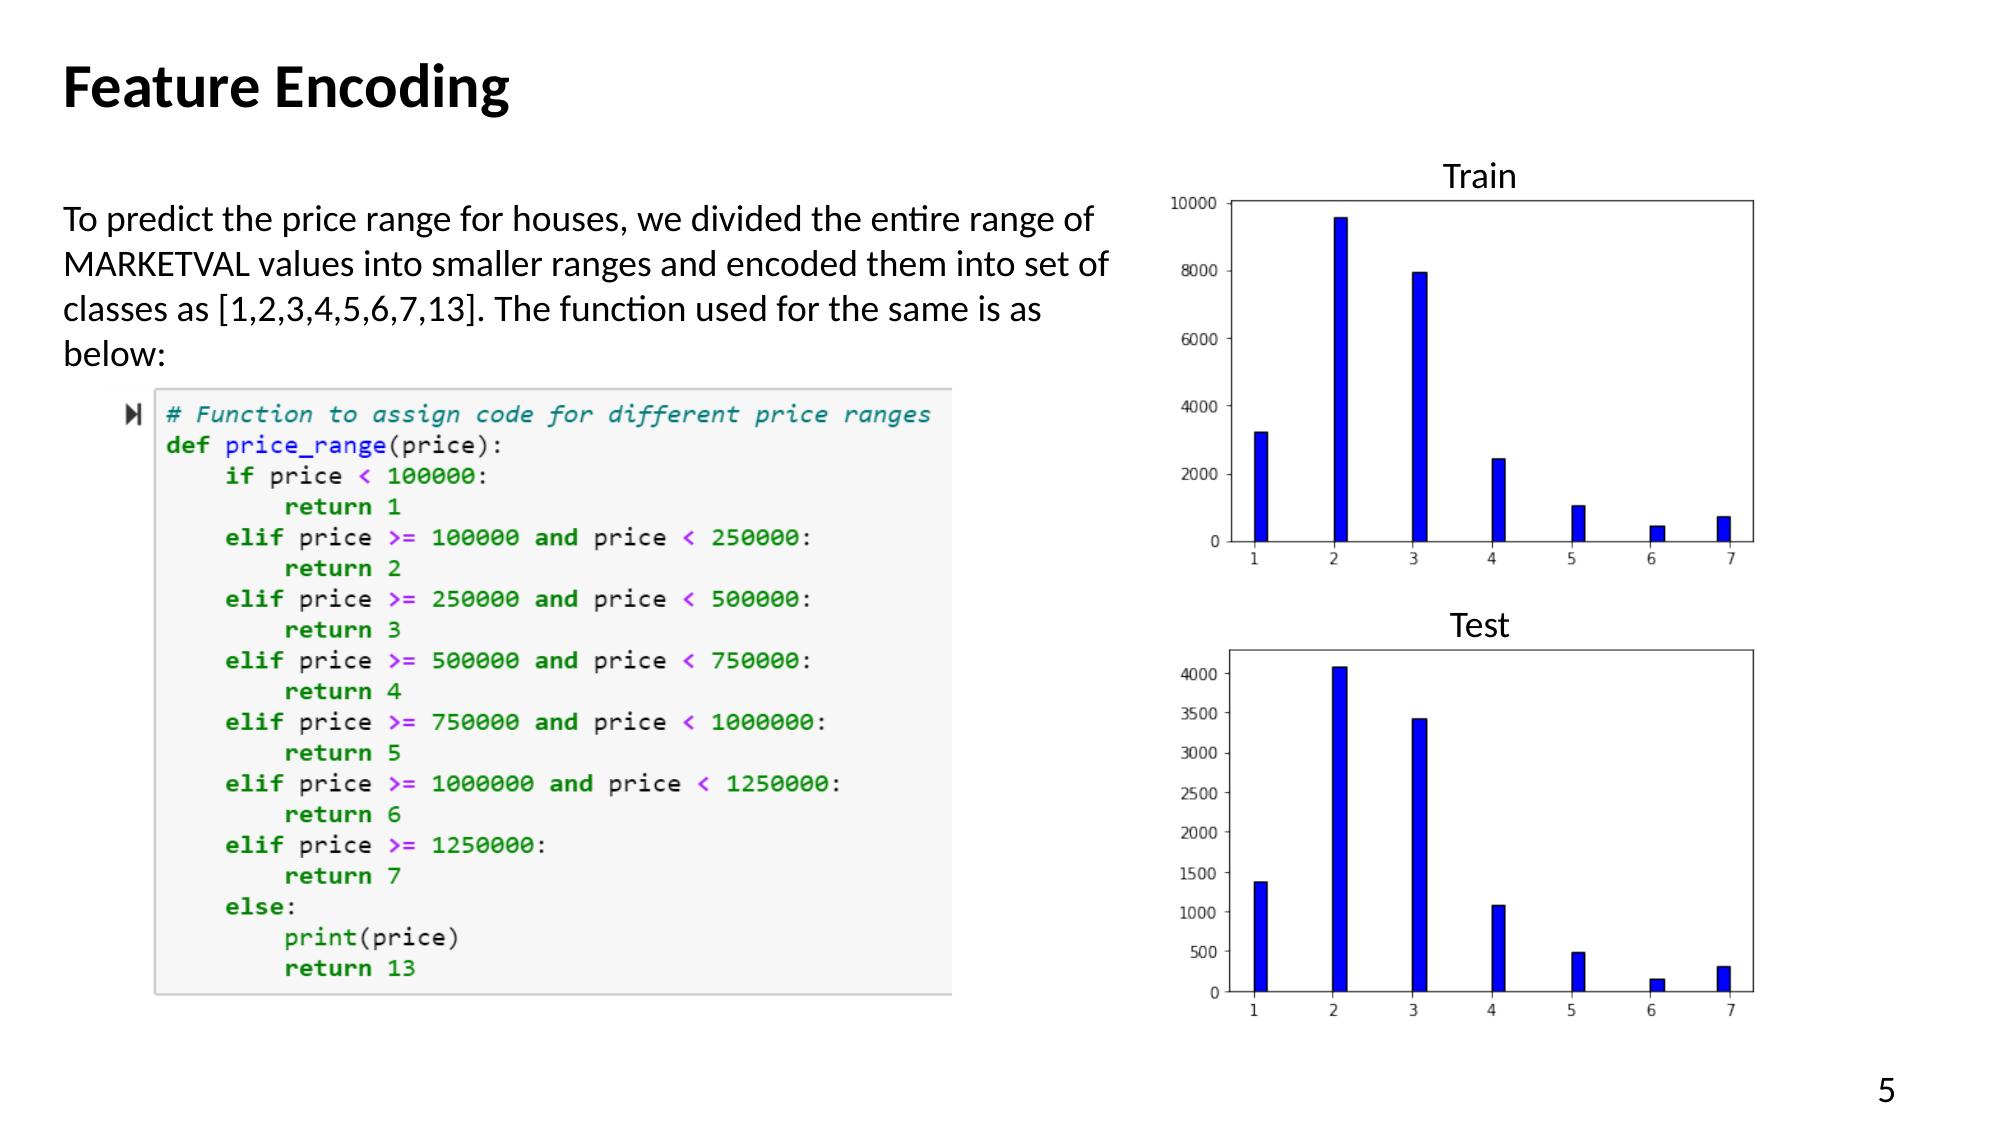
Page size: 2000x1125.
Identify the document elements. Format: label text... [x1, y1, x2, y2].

text_box Train [1428, 143, 1533, 185]
picture [98, 385, 953, 1007]
slide_number 5 [1862, 1057, 1967, 1118]
text_box Test [1435, 592, 1526, 638]
picture [1158, 186, 1765, 580]
list To predict the price range for houses, we divided the entire range of MARKETVAL values into smaller ranges and encoded them into set of classes as [1,2,3,4,5,6,7,13]. The function used for the same is as below: [48, 186, 1136, 1007]
title Feature Encoding [48, 37, 1967, 126]
picture [1168, 640, 1765, 1029]
